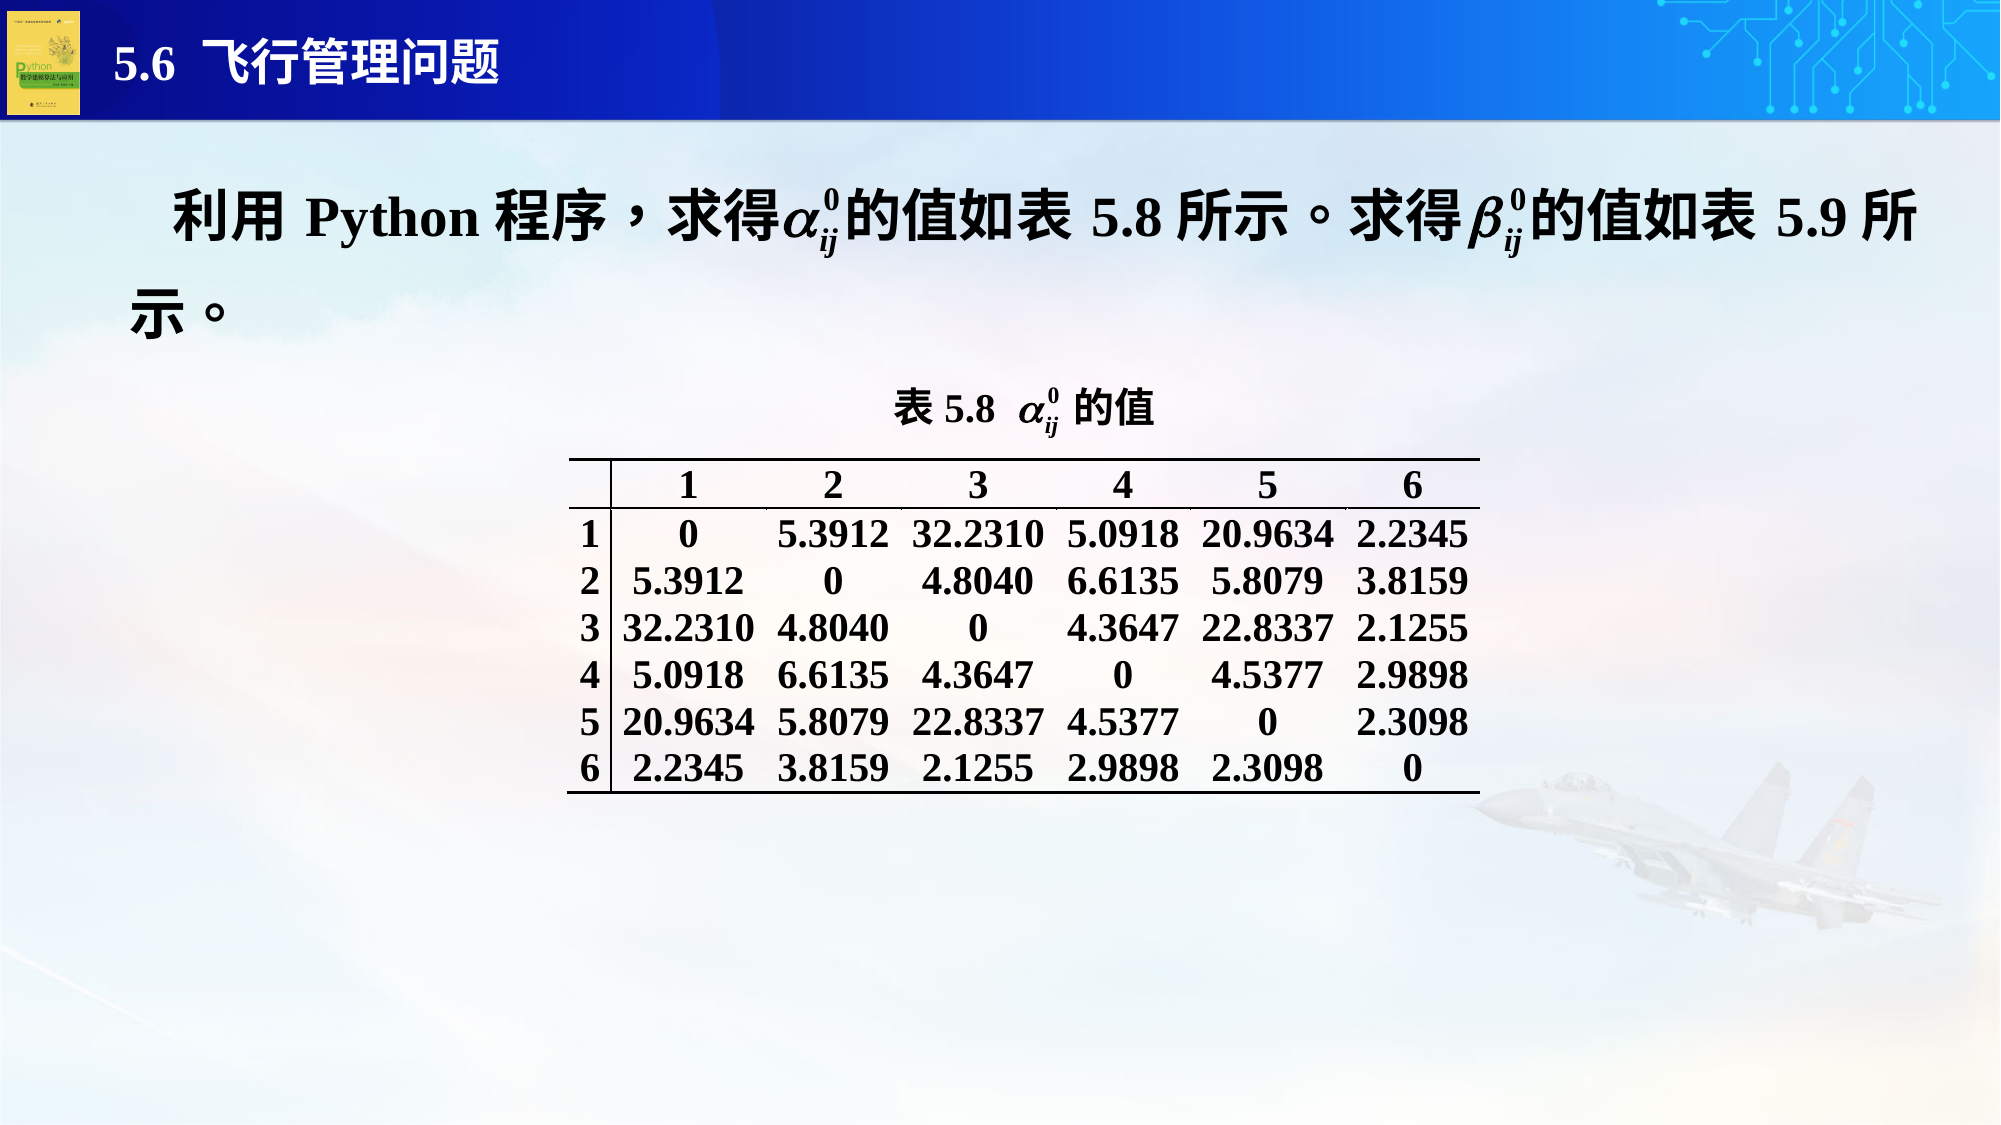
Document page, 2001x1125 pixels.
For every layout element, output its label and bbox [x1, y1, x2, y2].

picture [0, 0, 2000, 1125]
text_box [117, 171, 1931, 1053]
